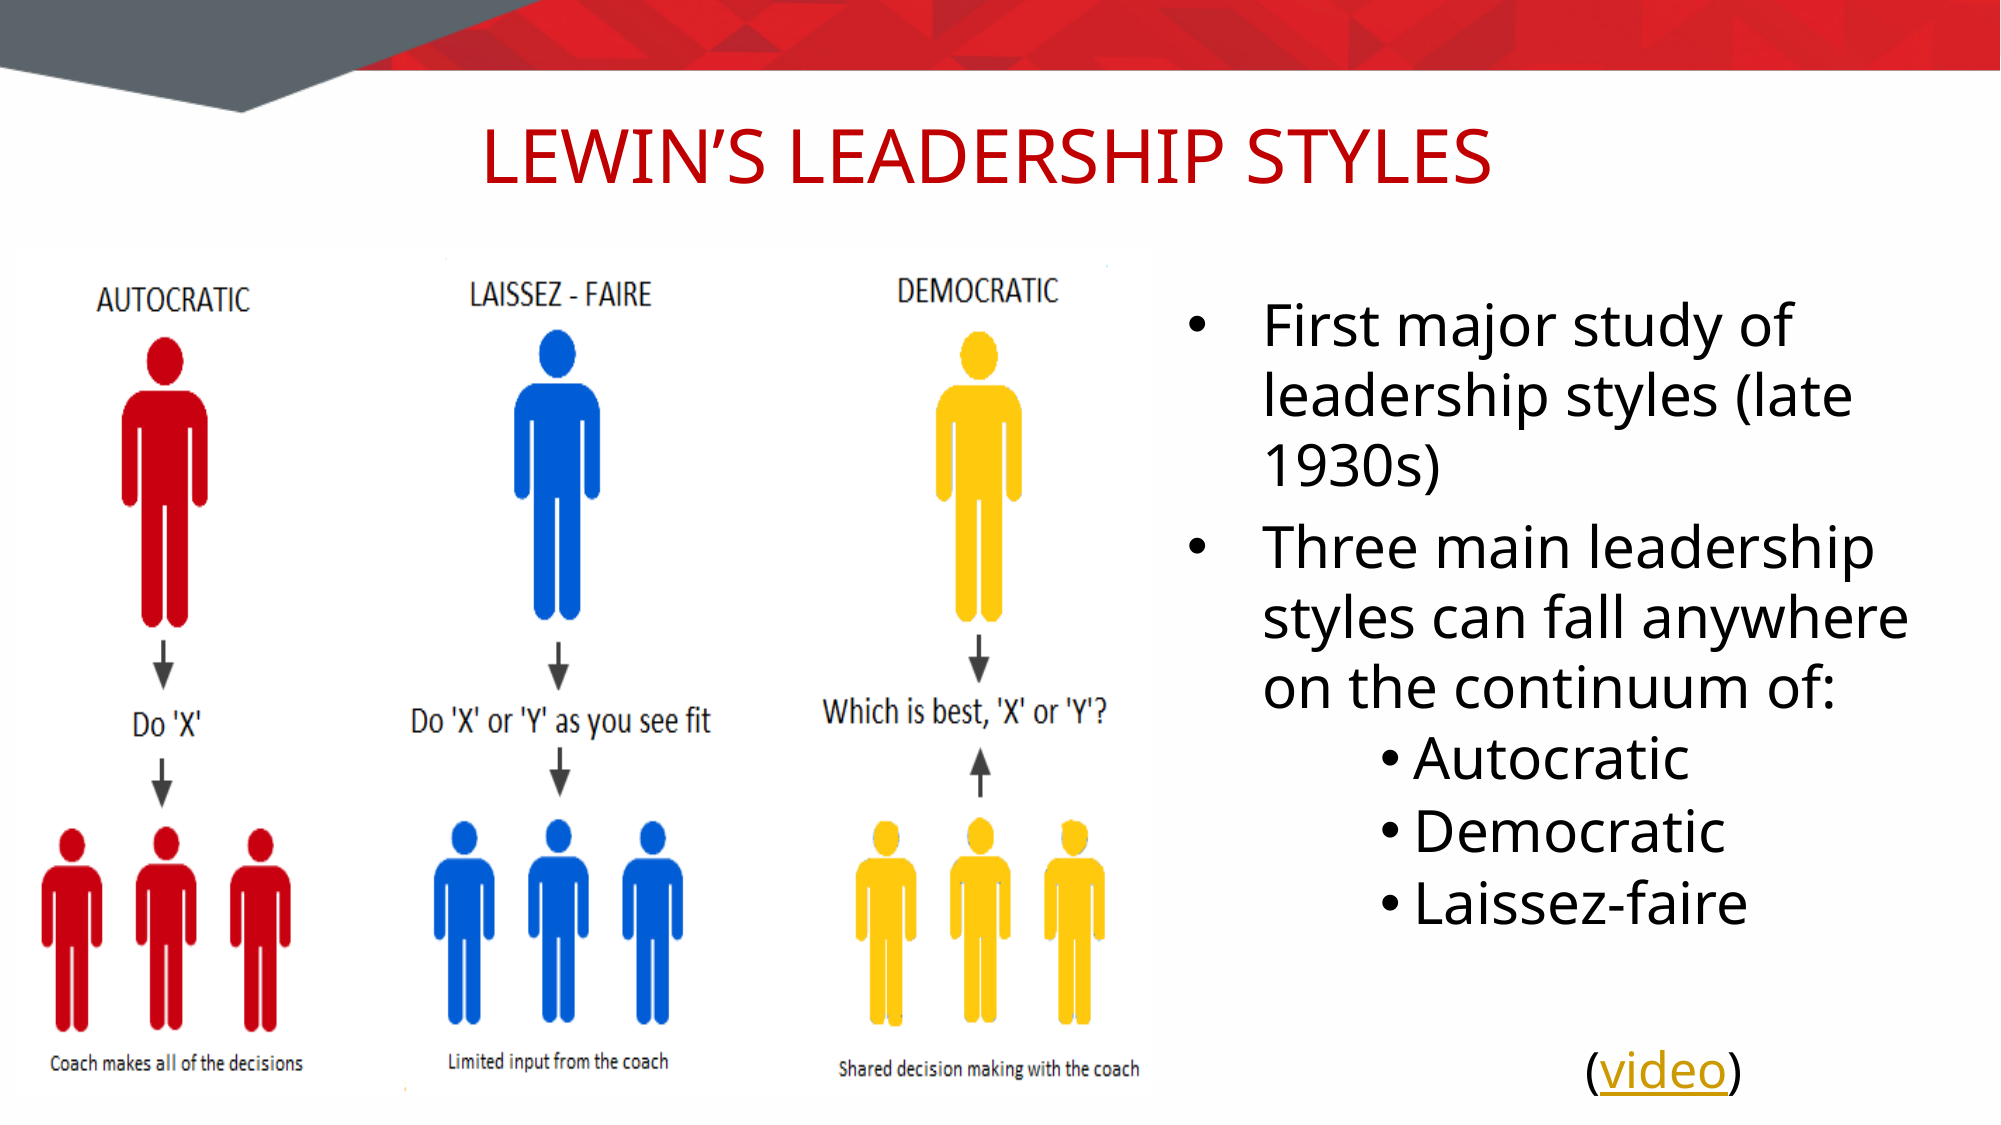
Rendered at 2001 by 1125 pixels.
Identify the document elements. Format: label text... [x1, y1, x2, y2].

title Lewin’s leadership styles [480, 68, 1744, 200]
list First major study of leadership styles (late 1930s) Three main leadership styles can fall anywhere on the continuum of: Autocratic Democratic Laissez-faire (video) [1172, 199, 1964, 1095]
picture [0, 0, 2001, 1125]
